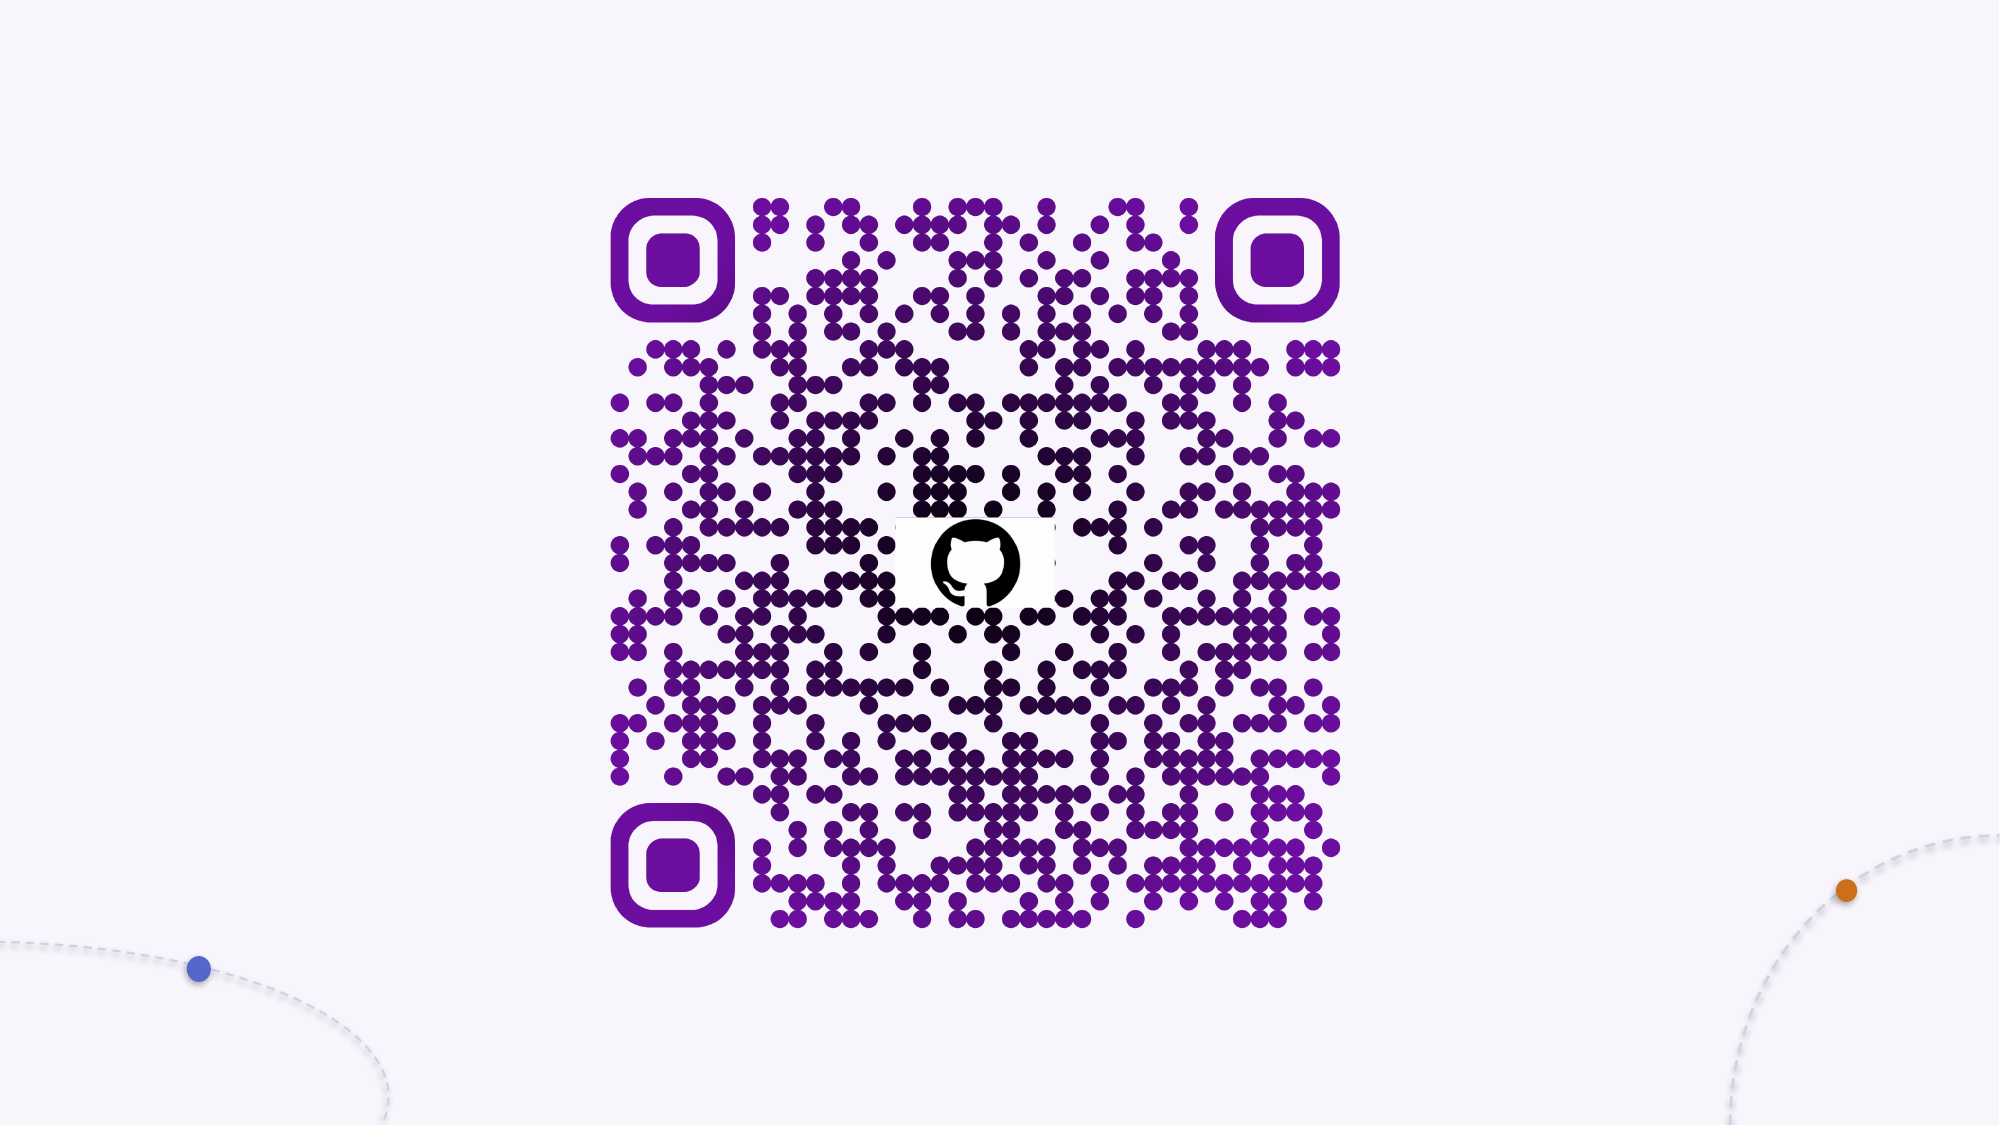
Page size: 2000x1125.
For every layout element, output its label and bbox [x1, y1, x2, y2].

text_box [1835, 878, 1858, 903]
picture [574, 162, 1375, 963]
text_box [186, 955, 212, 983]
text_box [0, 941, 390, 1125]
text_box [1729, 834, 2000, 1125]
